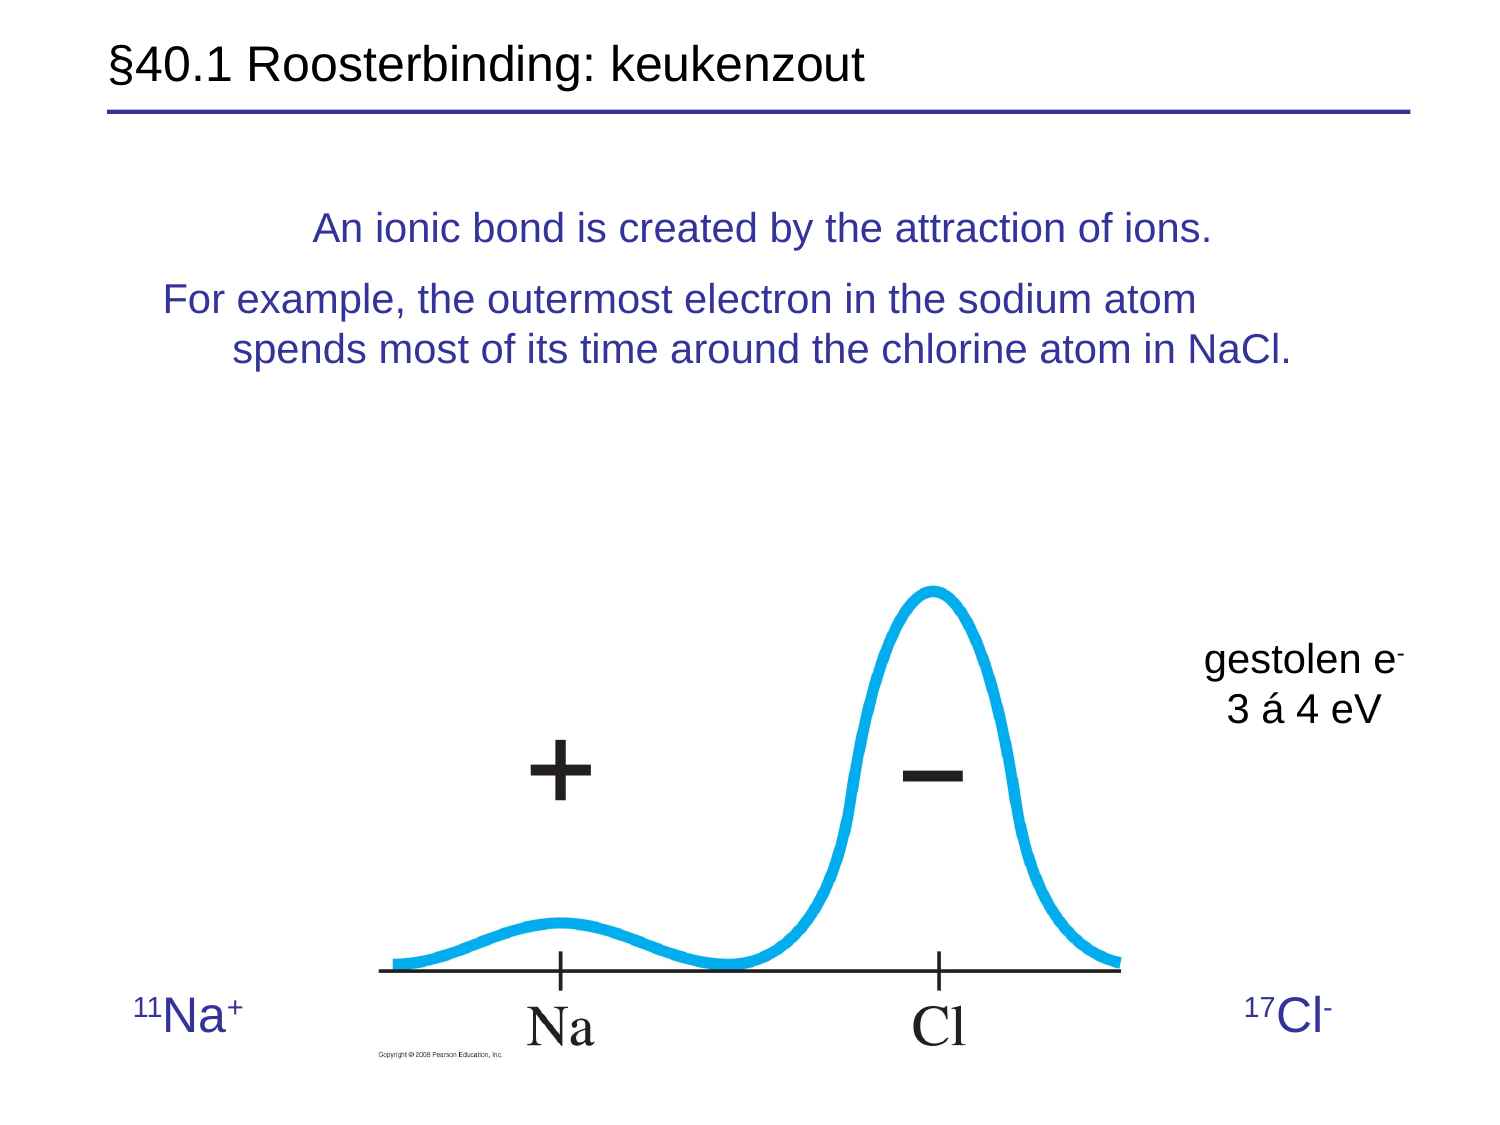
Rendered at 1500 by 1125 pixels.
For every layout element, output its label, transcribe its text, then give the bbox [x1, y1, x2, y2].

text_box 17Cl- [1228, 974, 1348, 1050]
text_box §40.1 Roosterbinding: keukenzout [93, 11, 1411, 112]
text_box An ionic bond is created by the attraction of ions. For example, the outermost electron in the sodium atom spends most of its time around the chlorine atom in NaCl. [112, 193, 1413, 380]
picture [374, 582, 1126, 1063]
text_box 11Na+ [117, 974, 259, 1050]
text_box [74, 162, 1438, 248]
text_box gestolen e- 3 á 4 eV [1189, 624, 1420, 740]
